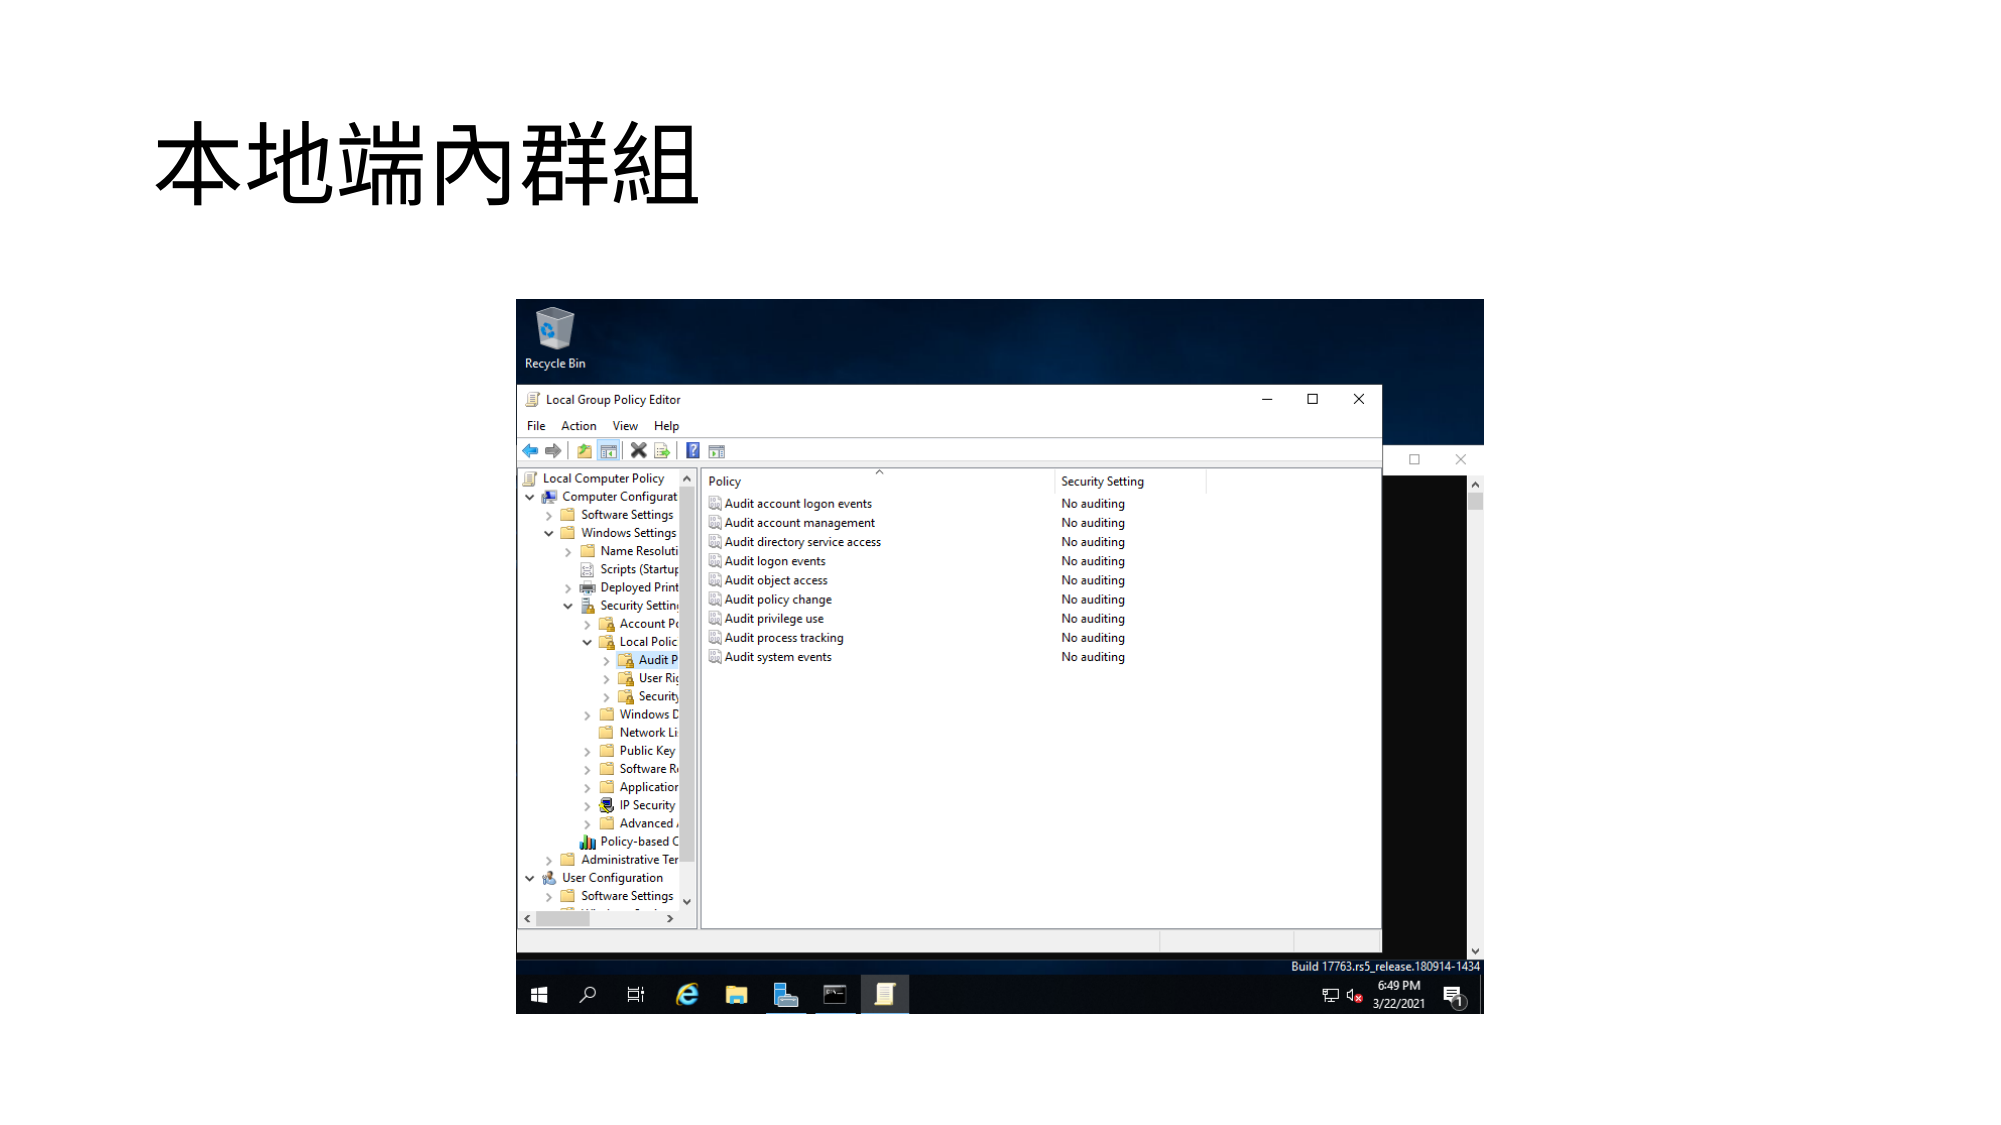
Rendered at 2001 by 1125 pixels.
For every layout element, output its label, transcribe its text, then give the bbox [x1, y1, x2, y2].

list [516, 299, 1484, 1014]
title 本地端內群組 [137, 59, 1863, 278]
